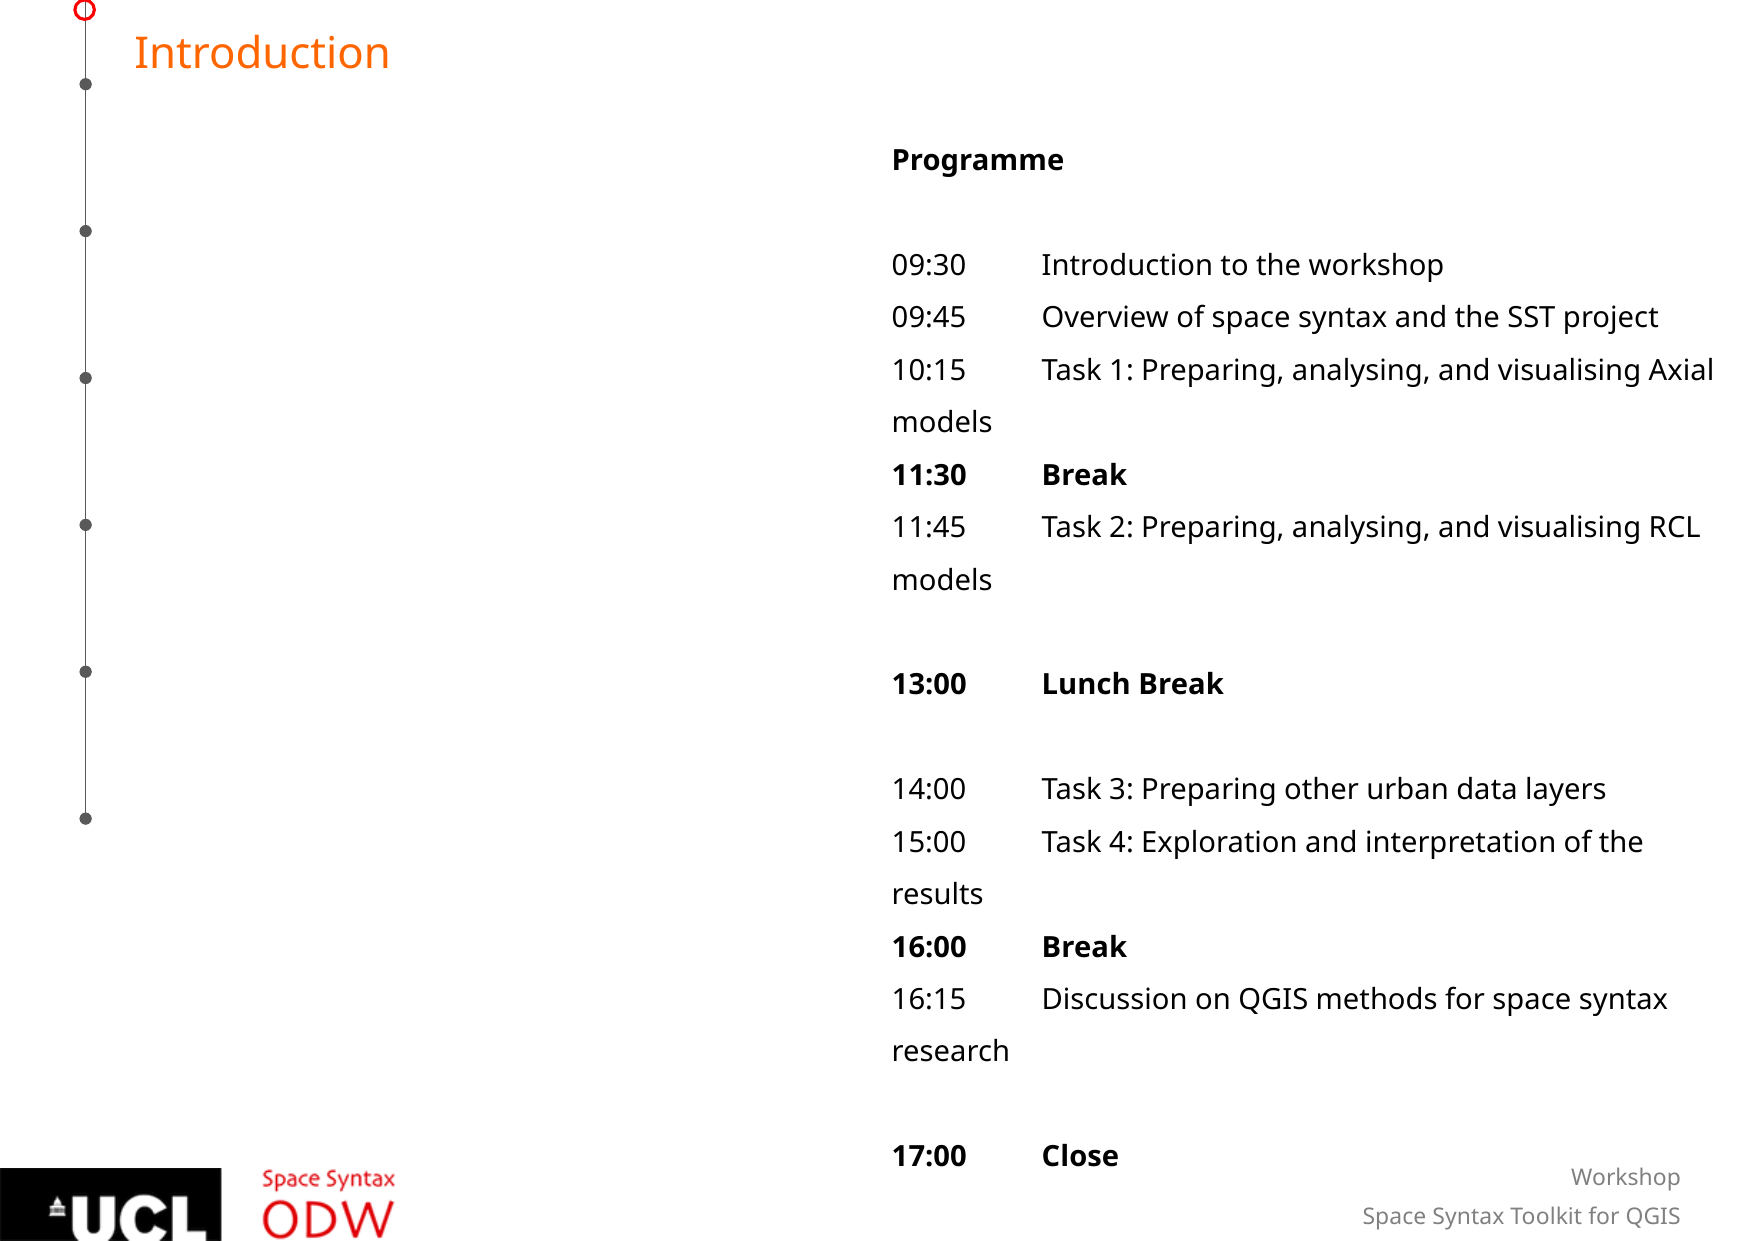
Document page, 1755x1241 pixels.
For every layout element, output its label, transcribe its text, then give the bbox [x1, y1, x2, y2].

picture [0, 1168, 417, 1241]
text_box Introduction [119, 17, 1175, 85]
text_box Programme 09:30 Introduction to the workshop 09:45 Overview of space syntax and the SST project 10:15 Task 1: Preparing, analysing, and visualising Axial models 11:30 Break 11:45 Task 2: Preparing, analysing, and visualising RCL models 13:00 Lunch Break 14:00 Task 3: Preparing other urban data layers 15:00 Task 4: Exploration and interpretation of the results 16:00 Break 16:15 Discussion on QGIS methods for space syntax research 17:00 Close [876, 116, 1744, 1180]
text_box [74, 0, 95, 20]
